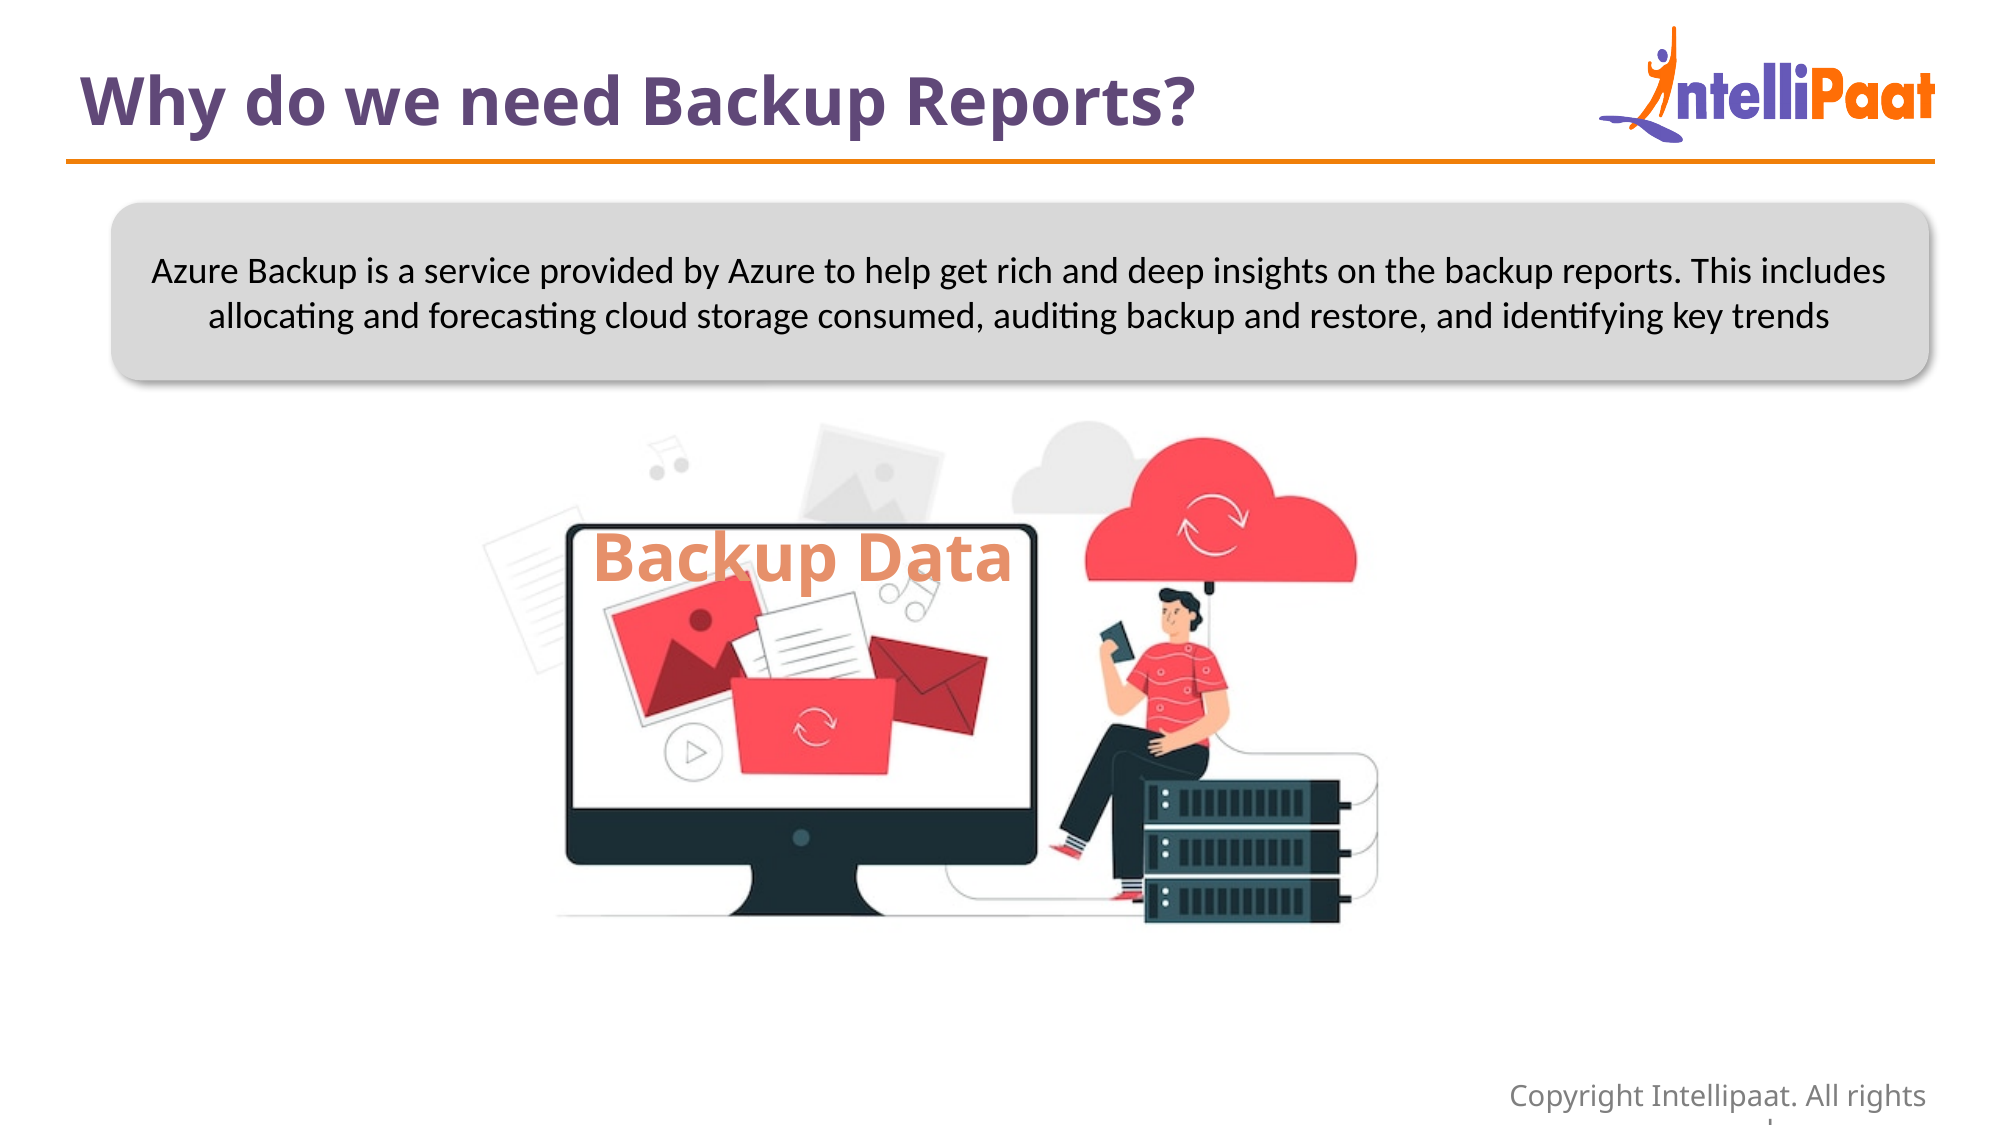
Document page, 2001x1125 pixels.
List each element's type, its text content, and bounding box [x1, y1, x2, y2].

picture [1599, 26, 1935, 143]
text_box Azure Backup is a service provided by Azure to help get rich and deep insights on the backup reports. This includes allocating and forecasting cloud storage consumed, auditing backup and restore, and identifying key trends [111, 202, 1929, 381]
text_box Why do we need Backup Reports? [80, 35, 1501, 162]
picture [451, 331, 1430, 984]
